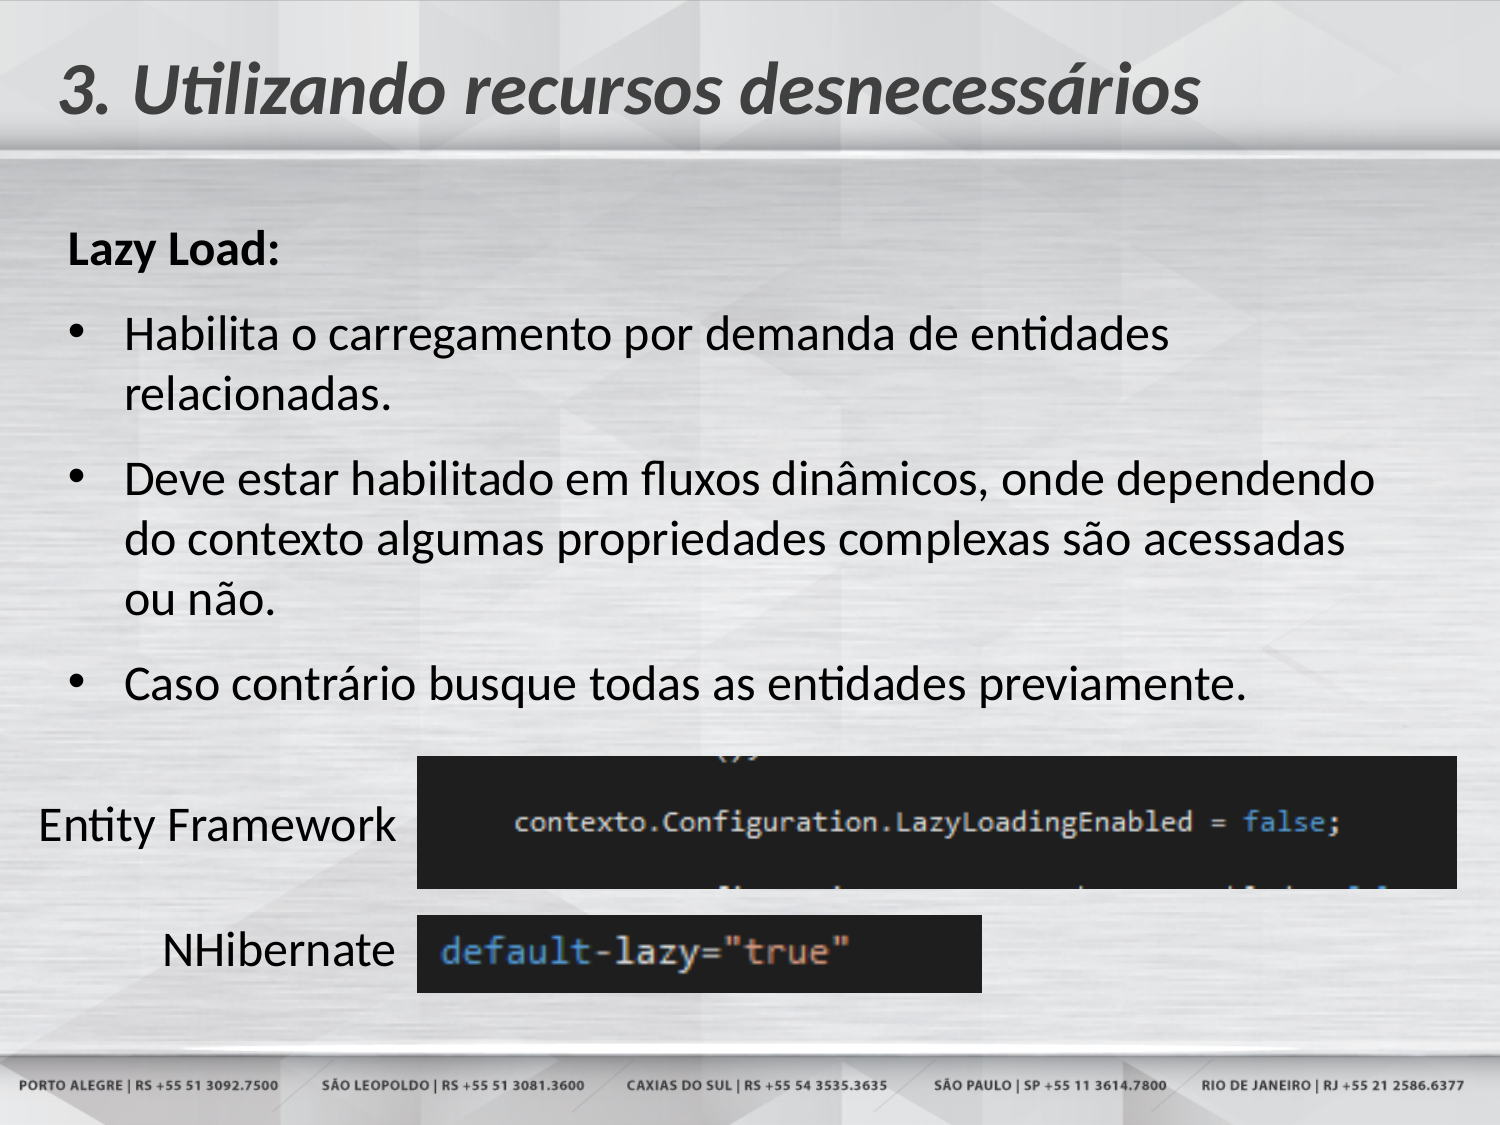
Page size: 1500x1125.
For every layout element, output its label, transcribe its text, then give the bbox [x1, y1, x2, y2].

picture [0, 0, 1500, 1125]
title 3. Utilizando recursos desnecessários [41, 0, 1459, 138]
list Lazy Load: Habilita o carregamento por demanda de entidades relacionadas. Deve estar habilitado em fluxos dinâmicos, onde dependendo do contexto algumas propriedades complexas são acessadas ou não. Caso contrário busque todas as entidades previamente. [53, 859, 1412, 1035]
list Lazy Load: Habilita o carregamento por demanda de entidades relacionadas. Deve estar habilitado em fluxos dinâmicos, onde dependendo do contexto algumas propriedades complexas são acessadas ou não. Caso contrário busque todas as entidades previamente. [53, 208, 1412, 783]
text_box NHibernate [147, 909, 467, 984]
text_box Entity Framework [24, 783, 411, 859]
